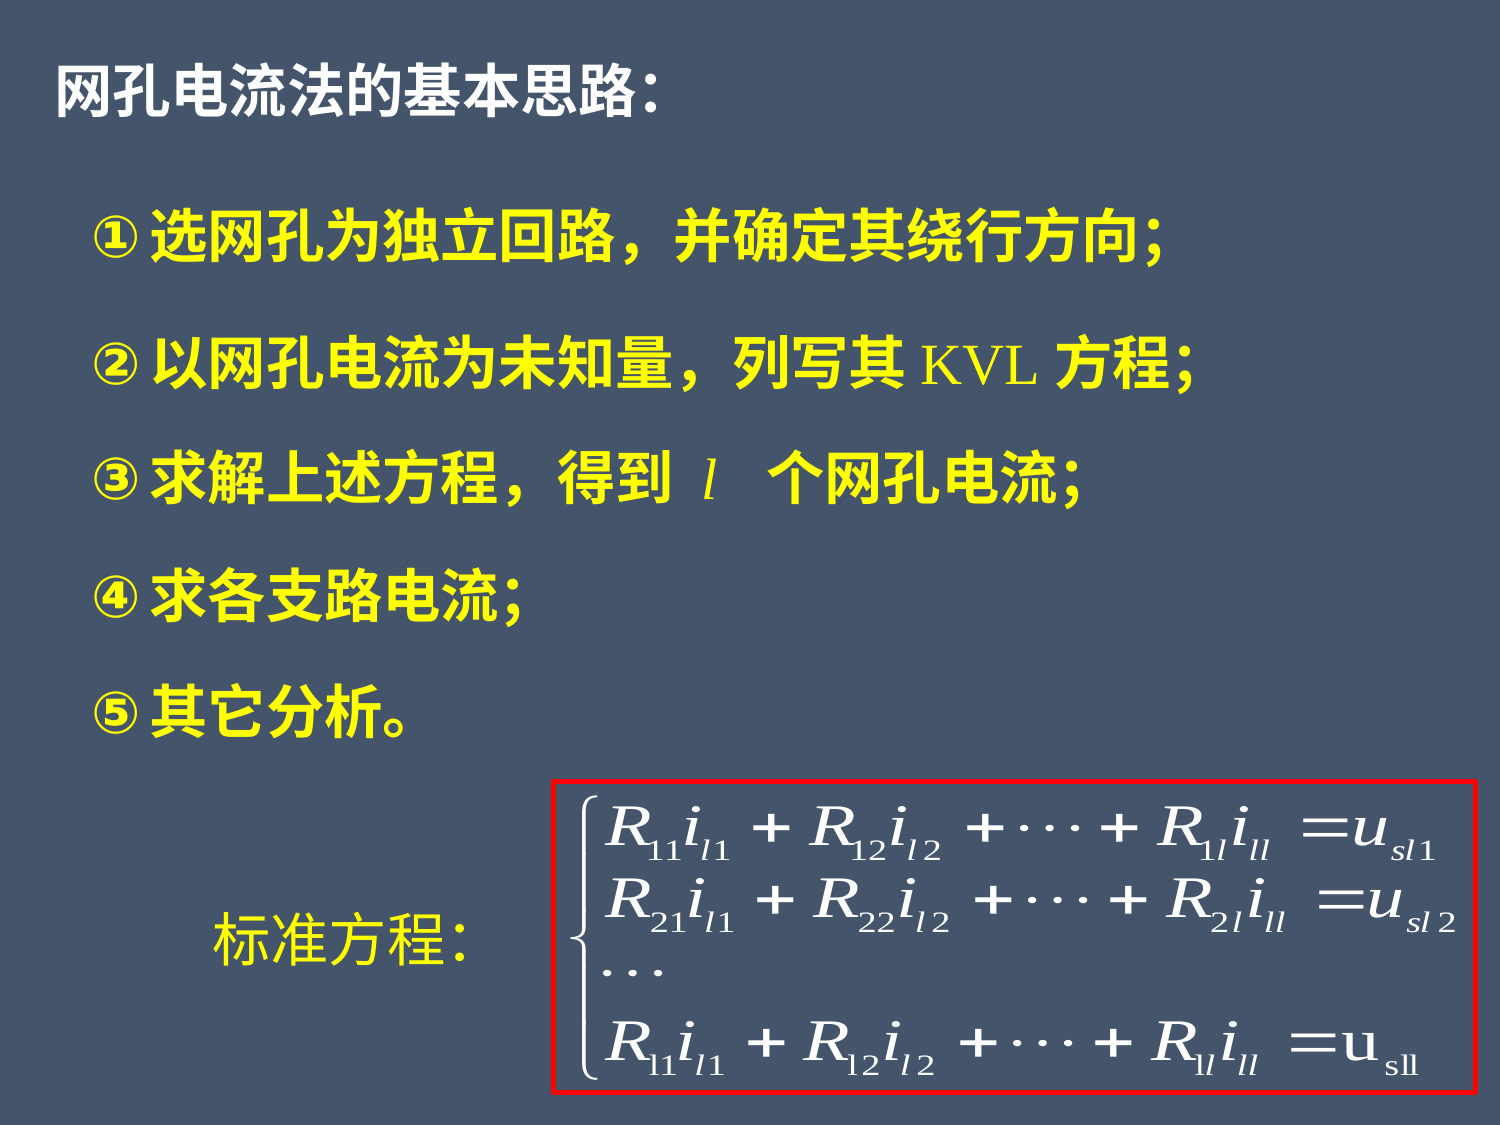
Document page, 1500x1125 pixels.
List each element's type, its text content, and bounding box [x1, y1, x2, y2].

text_box 求解上述方程，得到 l 个网孔电流； [76, 433, 1223, 519]
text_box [555, 784, 1474, 1091]
text_box 求各支路电流； [76, 552, 1199, 637]
text_box 选网孔为独立回路，并确定其绕行方向； [76, 191, 1424, 277]
text_box 以网孔电流为未知量，列写其KVL方程； [76, 304, 1329, 404]
text_box 网孔电流法的基本思路： [39, 47, 926, 132]
text_box 其它分析。 [76, 668, 644, 753]
text_box 标准方程： [197, 895, 551, 981]
